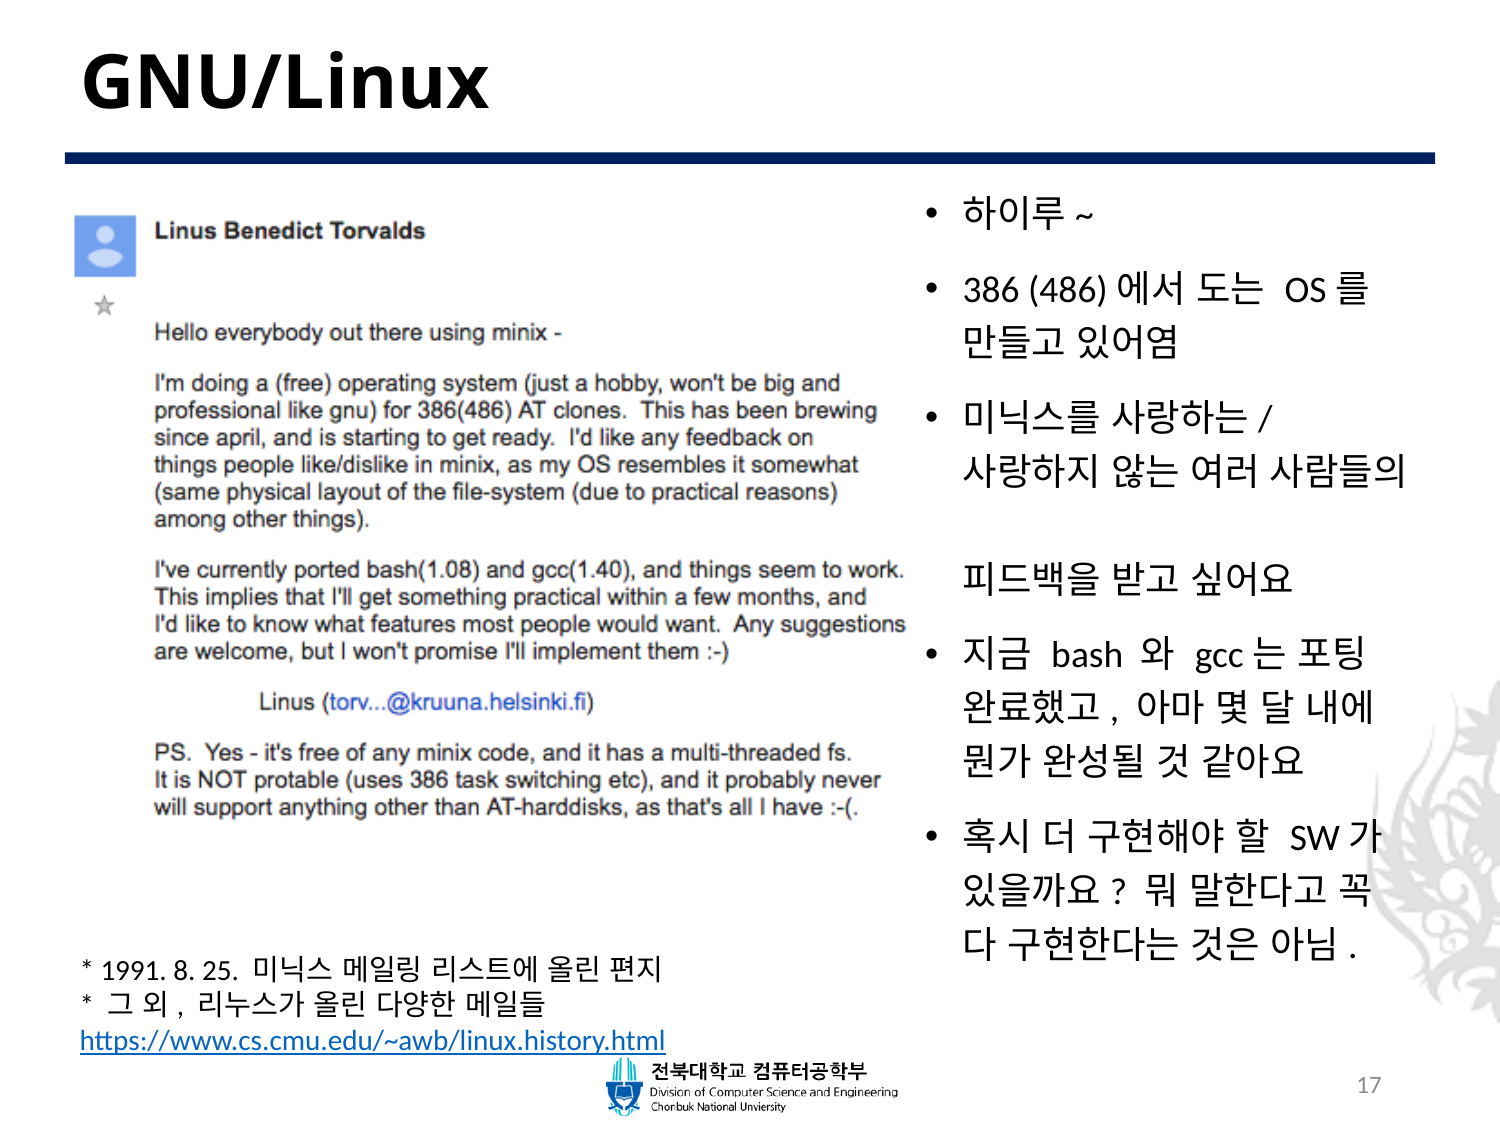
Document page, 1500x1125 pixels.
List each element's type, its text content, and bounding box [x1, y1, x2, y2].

title GNU/Linux [64, 26, 1436, 143]
text_box * 1991. 8. 25. 미닉스 메일링 리스트에 올린 편지 * 그 외, 리누스가 올린 다양한 메일들 https://www.cs.cmu.edu/~awb/linux.history.html [64, 944, 815, 1064]
picture [600, 1057, 900, 1116]
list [64, 203, 977, 848]
slide_number 17 [1059, 1057, 1397, 1111]
text_box 하이루~ 386 (486)에서 도는 OS를 만들고 있어염 미닉스를 사랑하는/사랑하지 않는 여러 사람들의 피드백을 받고 싶어요 지금 bash 와 gcc는 포팅 완료했고, 아마 몇 달 내에 뭔가 완성될 것 같아요 혹시 더 구현해야 할 SW가 있을까요? 뭐 말한다고 꼭 다 구현한다는 것은 아님. [910, 173, 1424, 1039]
